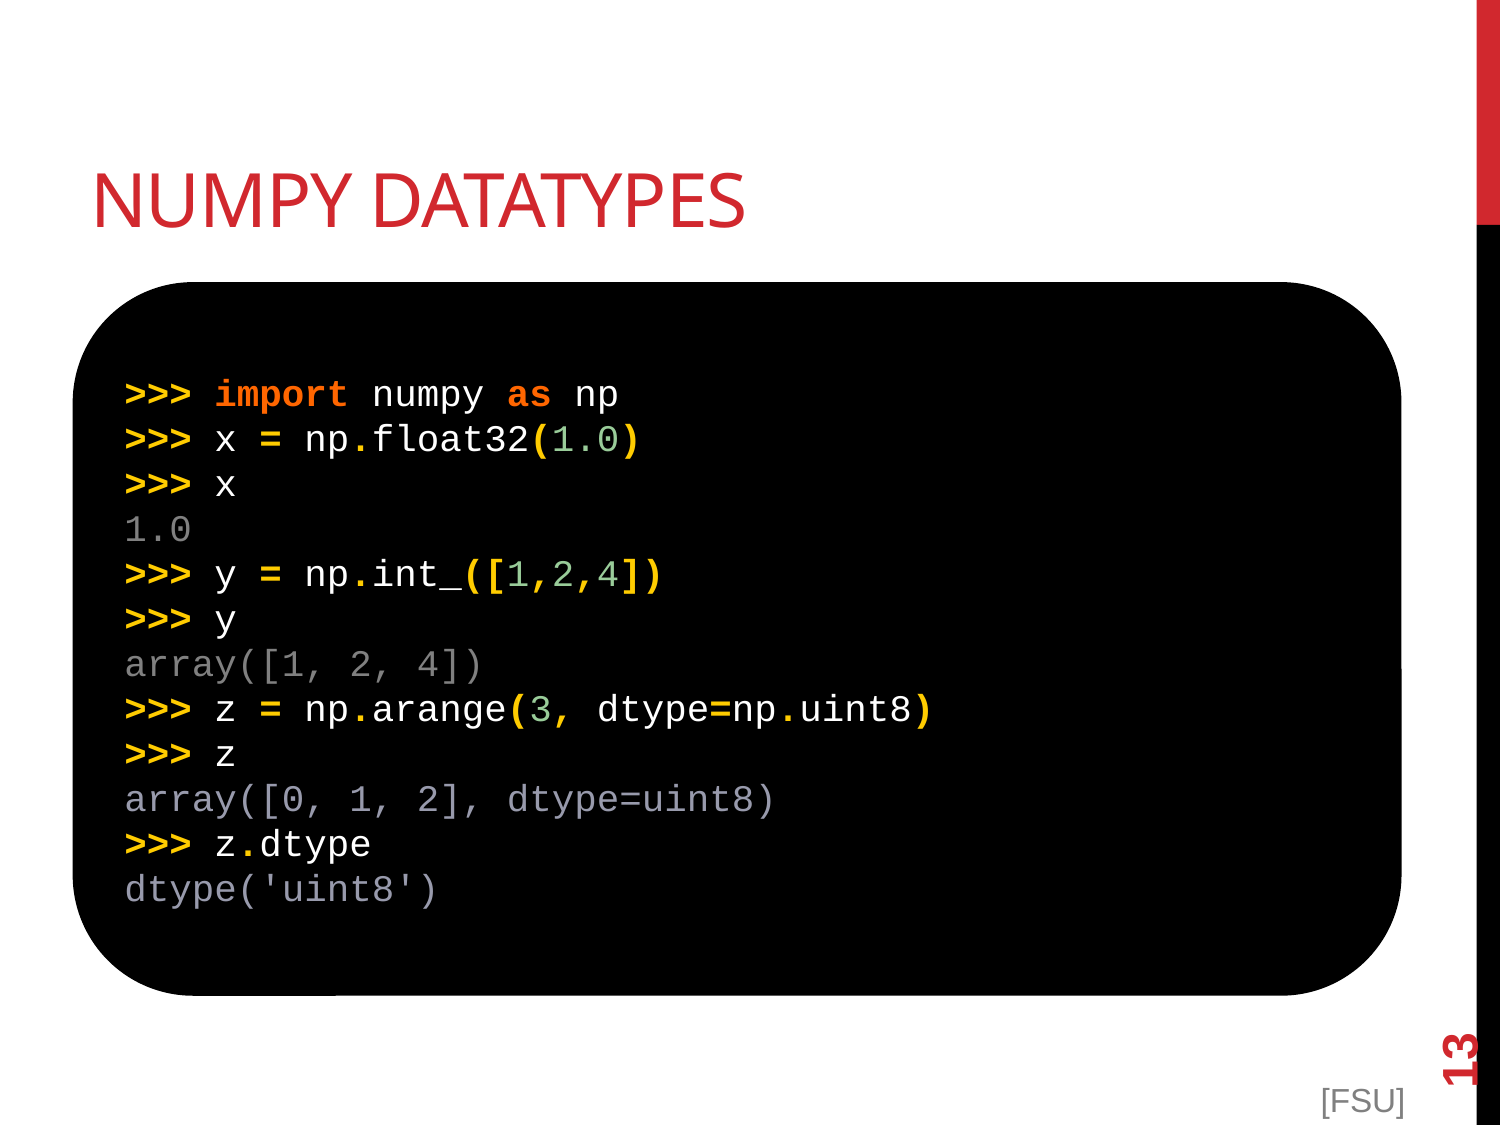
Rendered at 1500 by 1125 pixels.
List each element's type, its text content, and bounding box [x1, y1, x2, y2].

slide_number 13 [1427, 887, 1488, 1104]
text_box >>> import numpy as np >>> x = np.float32(1.0) >>> x 1.0 >>> y = np.int_([1,2,4]) >>> y array([1, 2, 4]) >>> z = np.arange(3, dtype=np.uint8) >>> z array([0, 1, 2], dtype=uint8) >>> z.dtype dtype('uint8') [72, 282, 1402, 996]
text_box [FSU] [608, 1071, 1421, 1125]
title Numpy datatypes [75, 25, 1025, 250]
